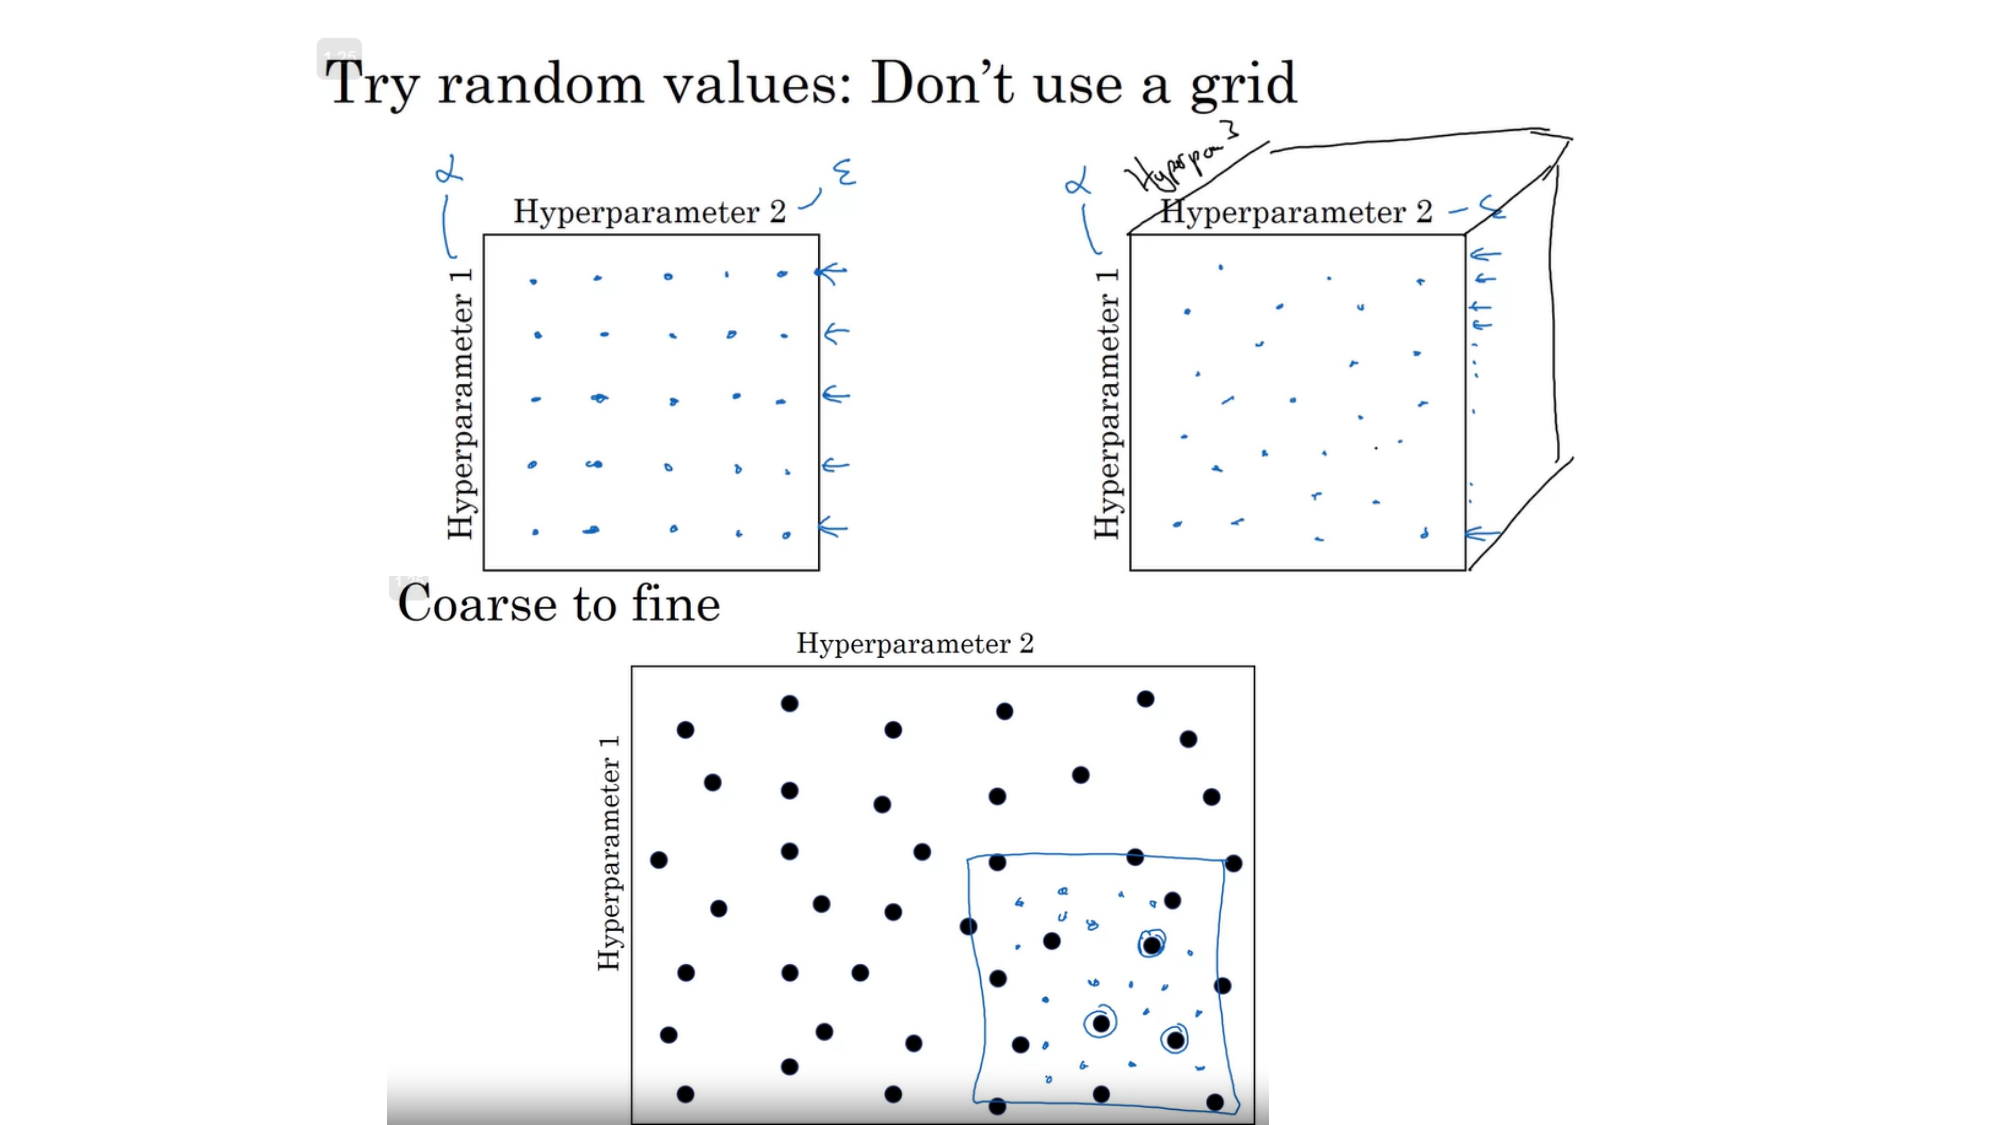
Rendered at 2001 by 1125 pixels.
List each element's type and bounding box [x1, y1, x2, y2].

picture [296, 27, 1583, 1125]
